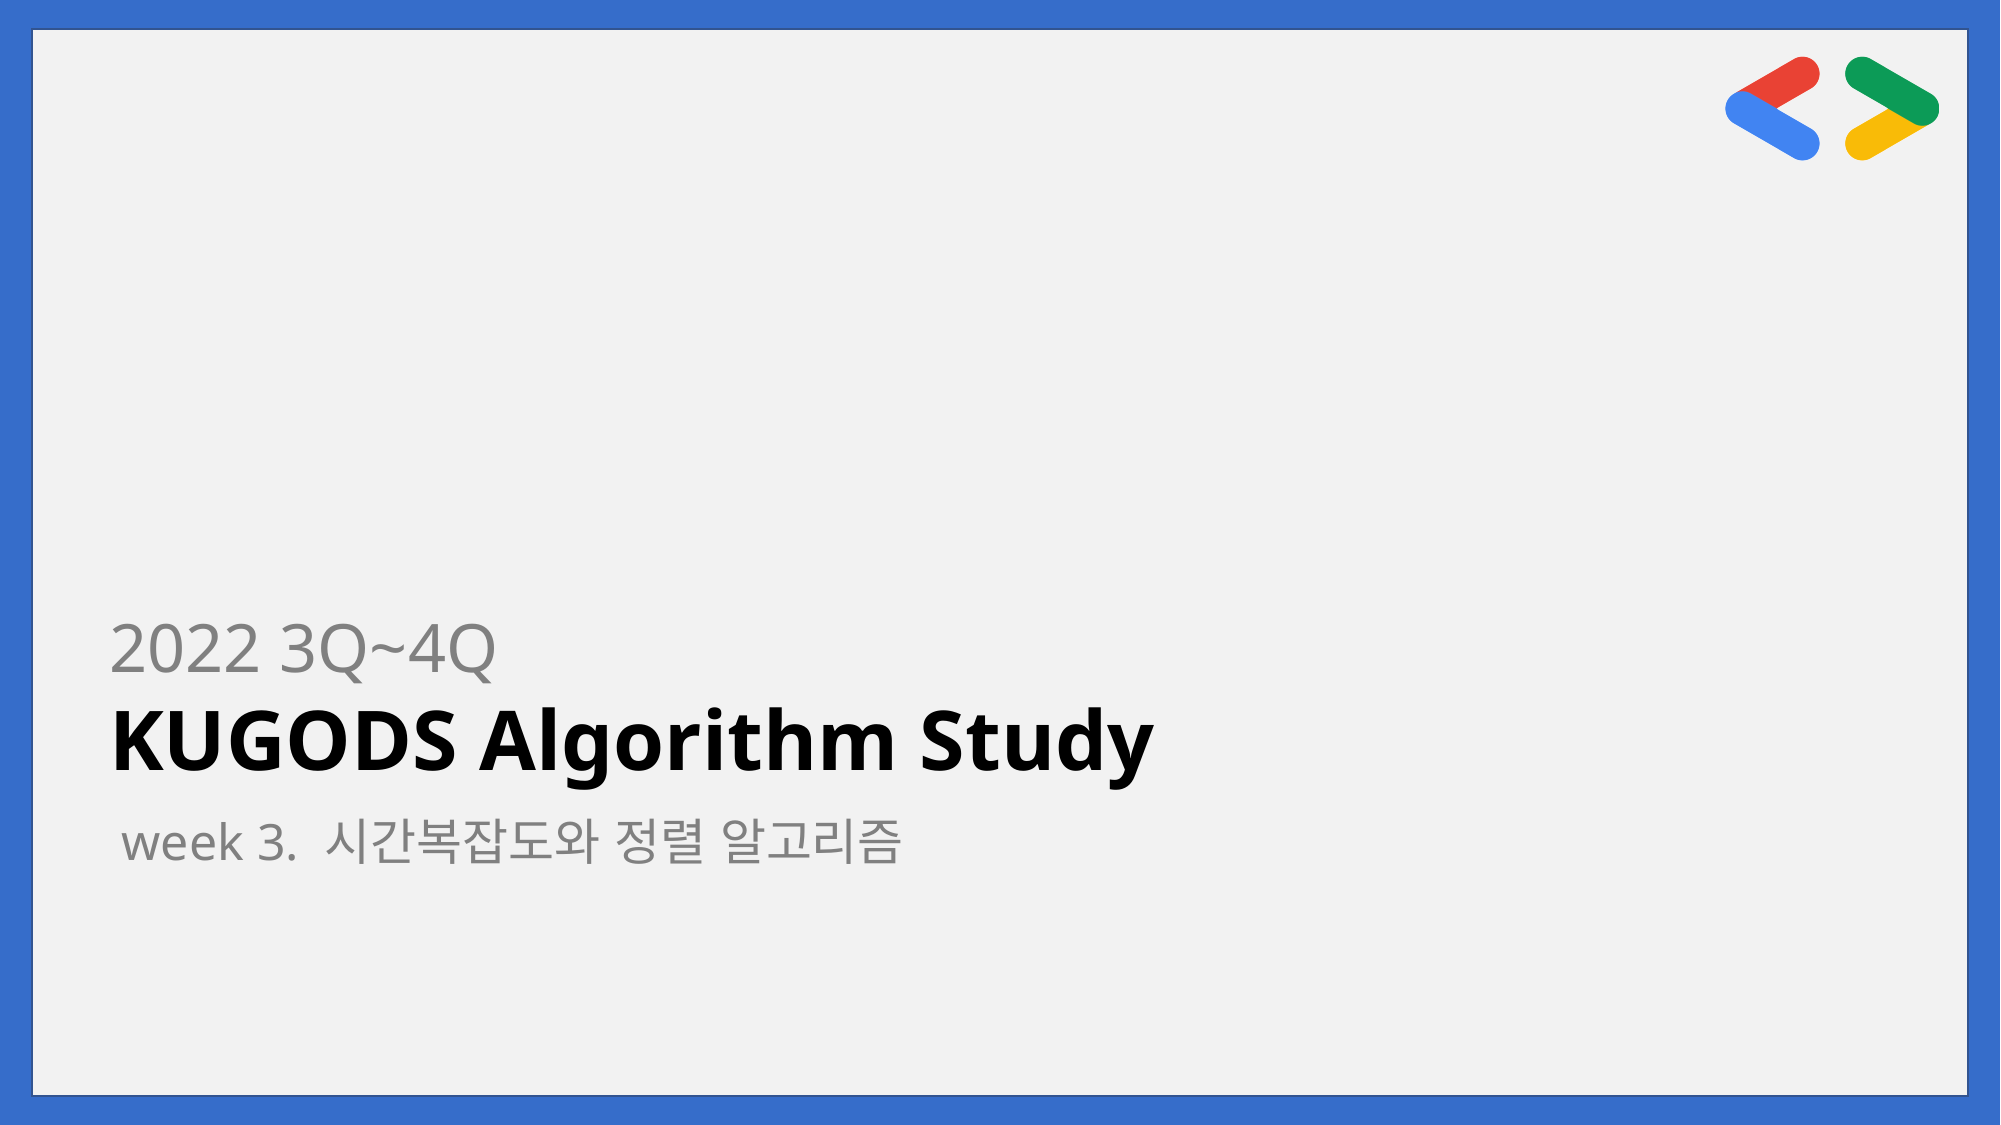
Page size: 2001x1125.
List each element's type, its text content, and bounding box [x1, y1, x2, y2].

text_box week 3. 시간복잡도와 정렬 알고리즘 [106, 795, 1075, 879]
picture [1725, 1, 1939, 216]
text_box 2022 3Q~4Q [94, 567, 800, 695]
text_box KUGODS Algorithm Study [94, 668, 1177, 796]
